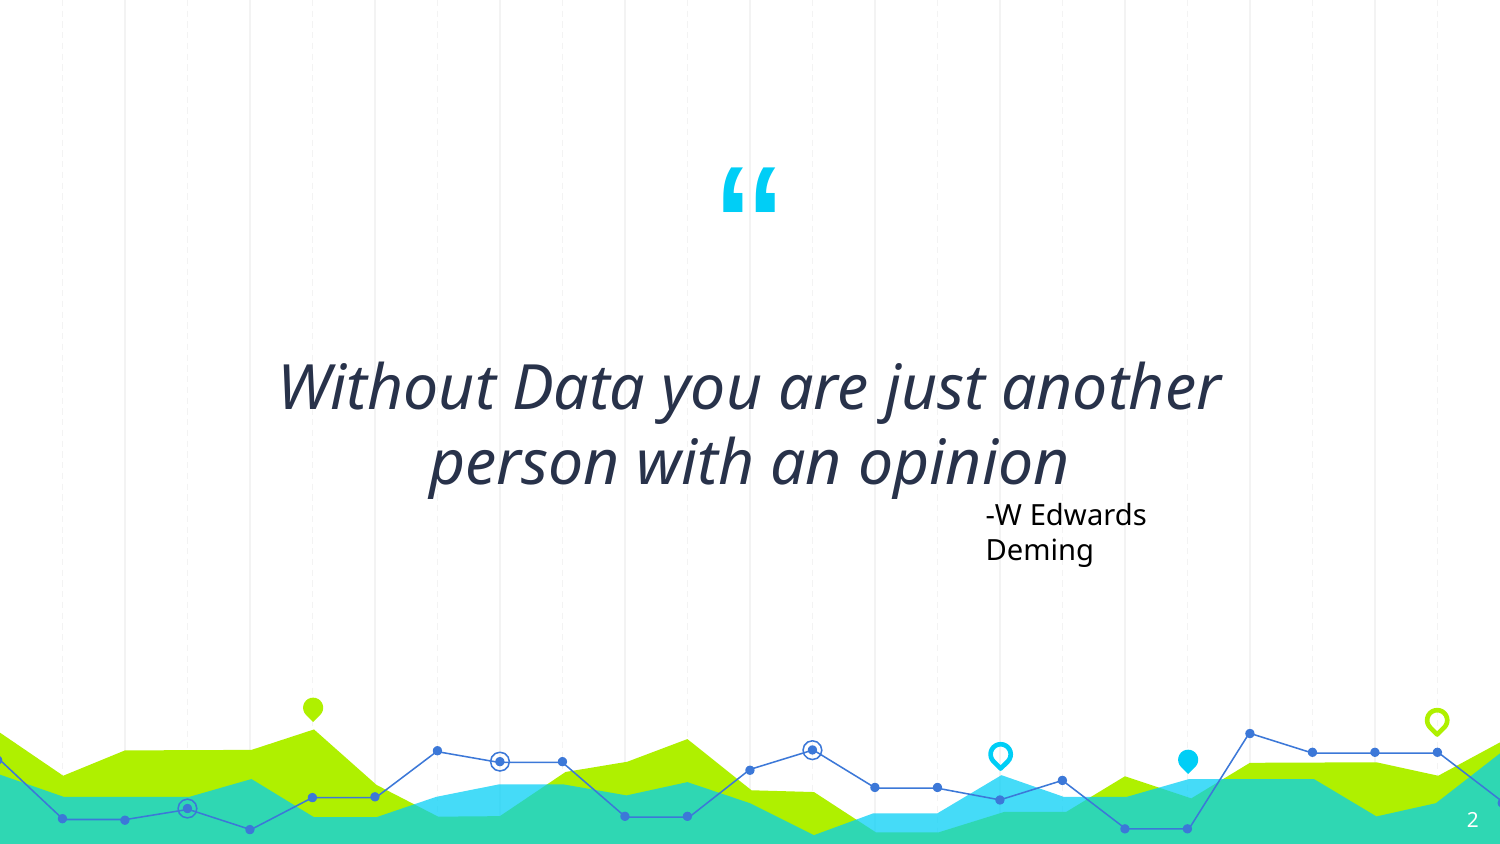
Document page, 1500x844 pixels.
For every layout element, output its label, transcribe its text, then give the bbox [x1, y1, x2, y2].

text_box -W Edwards Deming [970, 489, 1216, 574]
slide_number 2 [1403, 791, 1494, 844]
list Without Data you are just another person with an opinion [249, 354, 1251, 490]
